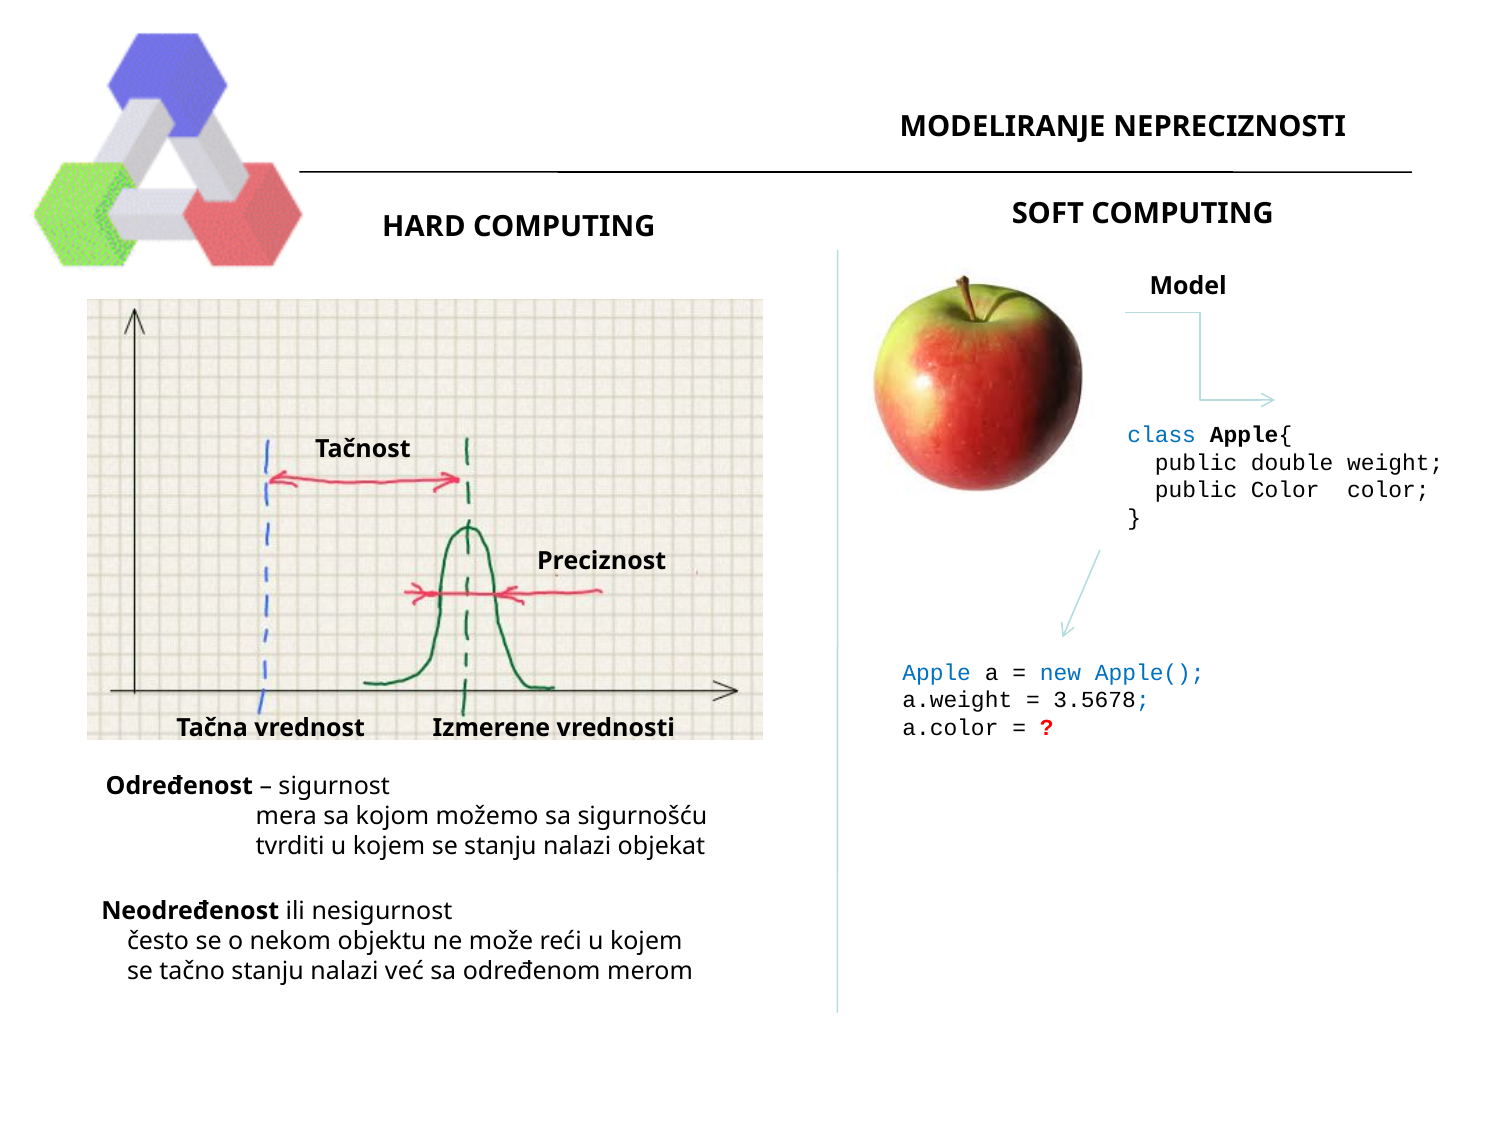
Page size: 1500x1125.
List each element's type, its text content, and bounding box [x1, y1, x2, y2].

text_box Određenost – sigurnost mera sa kojom možemo sa sigurnošću tvrditi u kojem se stanju nalazi objekat [90, 762, 730, 868]
picture [0, 0, 1500, 1125]
text_box MODELIRANJE NEPRECIZNOSTI [884, 99, 1362, 150]
text_box Model [1134, 262, 1242, 308]
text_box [1037, 574, 1126, 613]
text_box class Apple{ public double weight; public Color color; } [1112, 412, 1463, 537]
text_box Neodređenost ili nesigurnost često se o nekom objektu ne može reći u kojem se tačno stanju nalazi već sa određenom merom [86, 887, 716, 993]
text_box SOFT COMPUTING [997, 187, 1290, 238]
text_box HARD COMPUTING [367, 199, 671, 250]
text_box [1124, 312, 1276, 401]
text_box Apple a = new Apple(); a.weight = 3.5678; a.color = ? [887, 650, 1238, 748]
